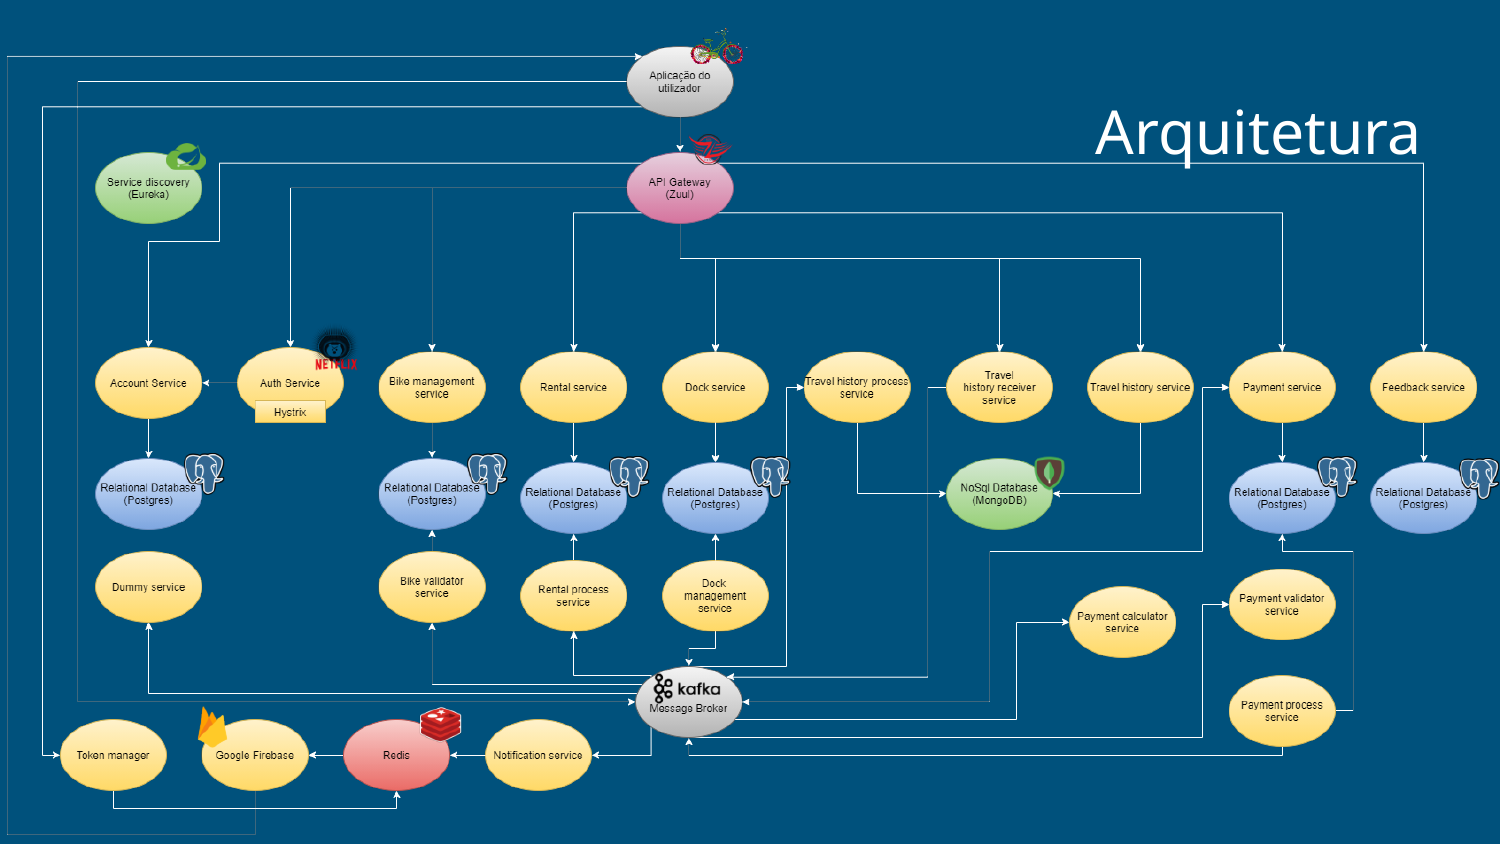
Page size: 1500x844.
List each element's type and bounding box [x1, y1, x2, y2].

picture [1088, 346, 1193, 422]
picture [521, 561, 626, 638]
picture [96, 342, 201, 418]
picture [636, 667, 742, 737]
picture [663, 561, 768, 631]
picture [663, 457, 789, 539]
picture [1371, 459, 1498, 533]
picture [1371, 345, 1476, 422]
picture [1250, 115, 1268, 154]
picture [1096, 111, 1132, 153]
picture [61, 720, 166, 790]
picture [798, 352, 910, 422]
picture [1223, 570, 1335, 639]
picture [941, 457, 1064, 529]
picture [238, 333, 357, 422]
picture [1070, 587, 1175, 657]
picture [1331, 122, 1358, 154]
picture [627, 135, 733, 223]
picture [1274, 121, 1301, 154]
picture [96, 453, 223, 529]
picture [486, 720, 591, 790]
picture [344, 708, 461, 796]
picture [379, 454, 506, 529]
picture [1200, 122, 1227, 154]
picture [947, 346, 1052, 422]
picture [1369, 121, 1386, 153]
picture [1162, 121, 1190, 168]
picture [1140, 121, 1157, 153]
picture [96, 144, 205, 223]
picture [1390, 122, 1416, 154]
picture [199, 707, 315, 790]
picture [1306, 115, 1324, 154]
picture [379, 552, 485, 622]
picture [1223, 345, 1335, 422]
picture [521, 345, 626, 422]
picture [1230, 457, 1356, 533]
picture [521, 457, 648, 533]
picture [96, 552, 201, 628]
picture [627, 45, 742, 117]
picture [379, 352, 485, 422]
picture [663, 346, 768, 422]
picture [1238, 122, 1242, 153]
picture [1230, 676, 1335, 746]
